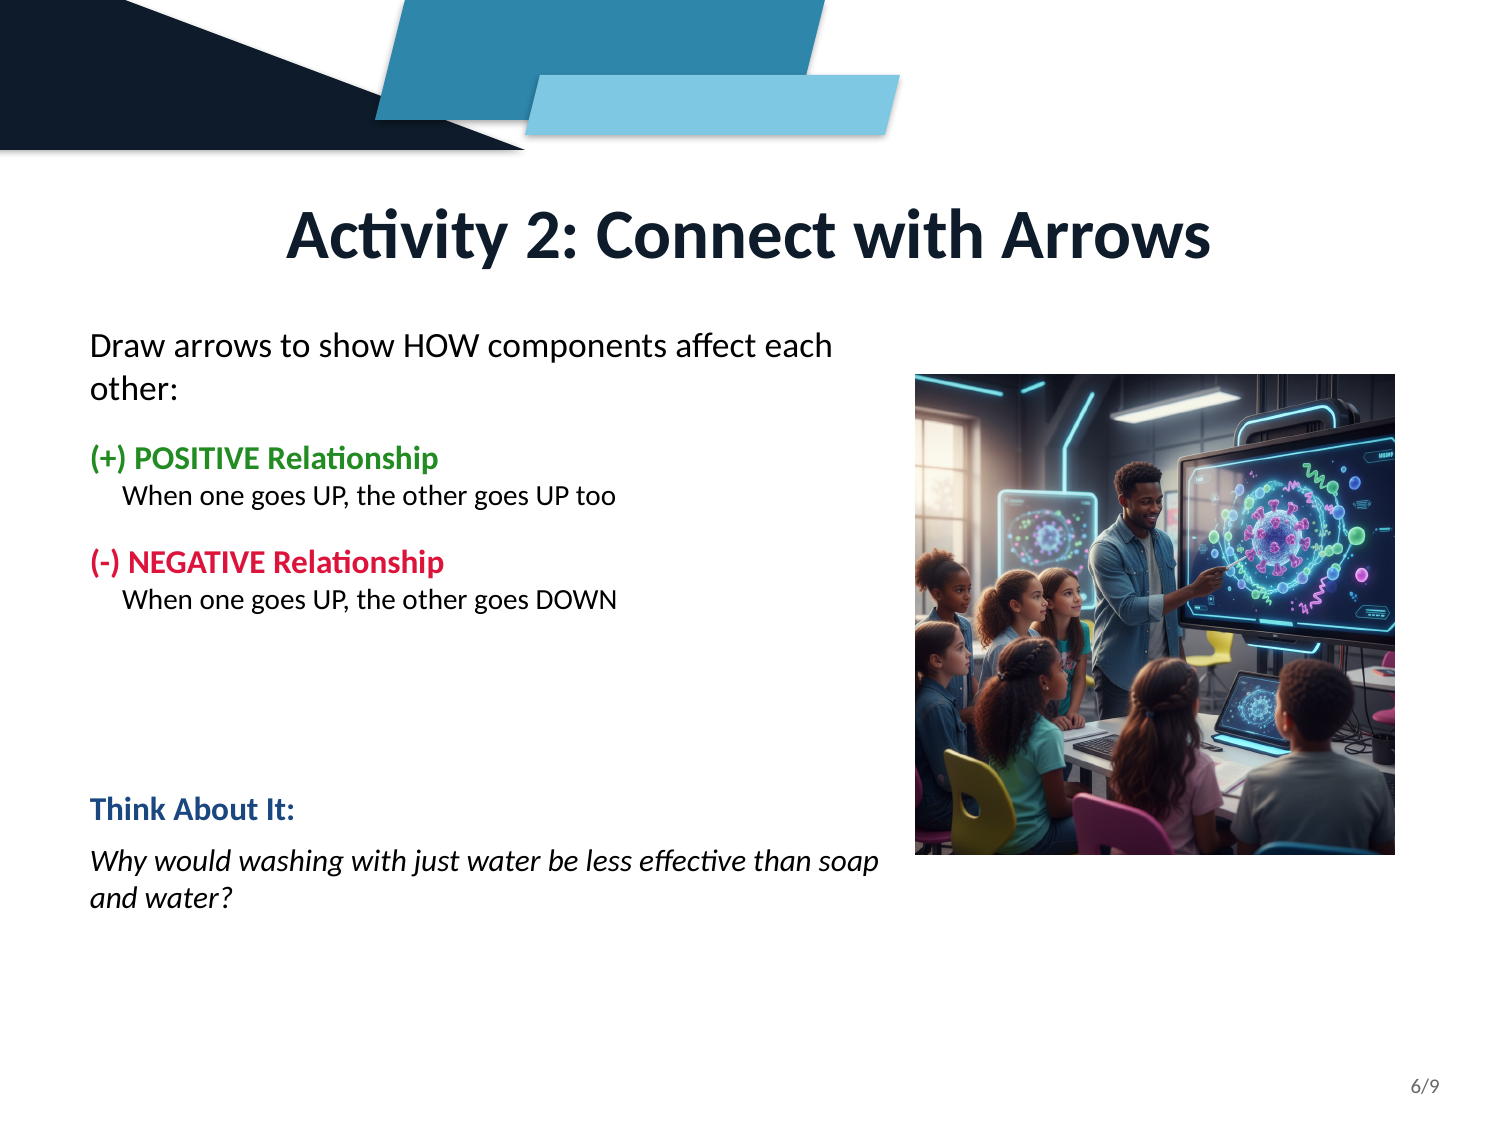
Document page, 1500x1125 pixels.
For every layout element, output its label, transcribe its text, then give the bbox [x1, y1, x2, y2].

text_box Activity 2: Connect with Arrows [271, 179, 1229, 280]
text_box [374, 0, 826, 121]
text_box 6/9 [1395, 1065, 1455, 1105]
text_box [524, 74, 901, 136]
text_box [0, 0, 526, 151]
text_box Think About It: Why would washing with just water be less effective than soap and water? [74, 779, 900, 922]
picture [914, 374, 1396, 856]
text_box Draw arrows to show HOW components affect each other: (+) POSITIVE Relationship When one goes UP, the other goes UP too (-) NEGATIVE Relationship When one goes UP, the other goes DOWN [74, 314, 900, 623]
